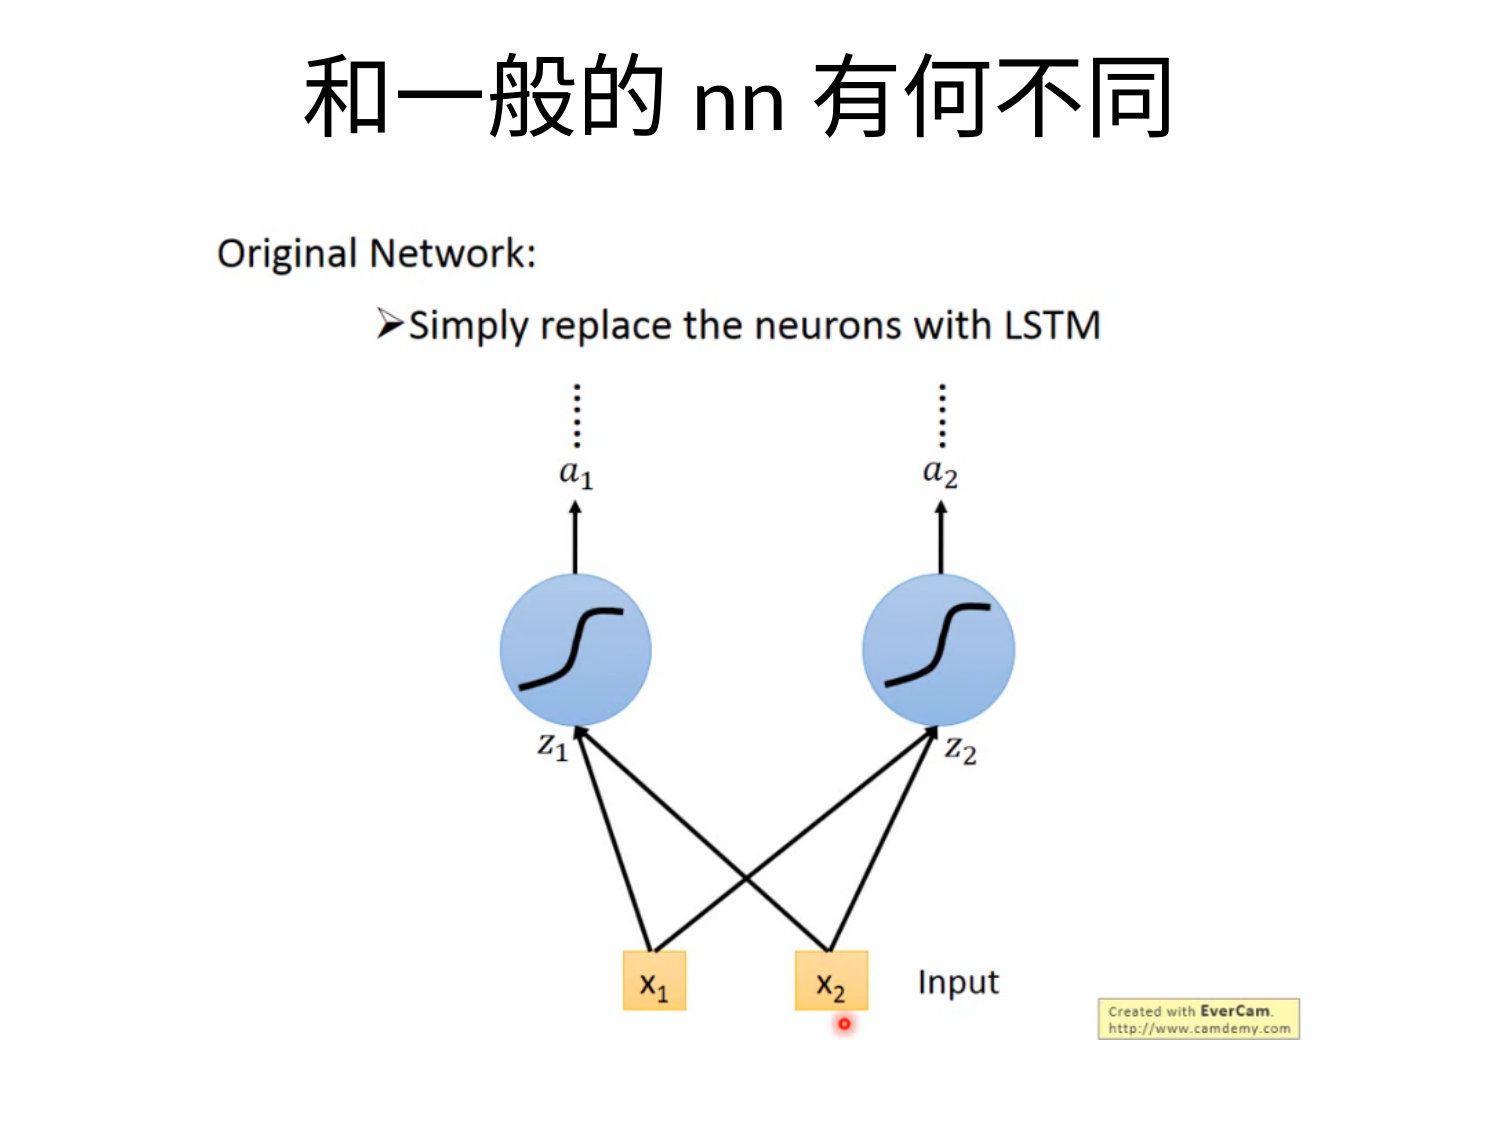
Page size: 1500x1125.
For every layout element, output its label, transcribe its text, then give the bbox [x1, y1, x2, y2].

title 和一般的nn有何不同 [64, 0, 1415, 188]
picture [194, 219, 1306, 1040]
